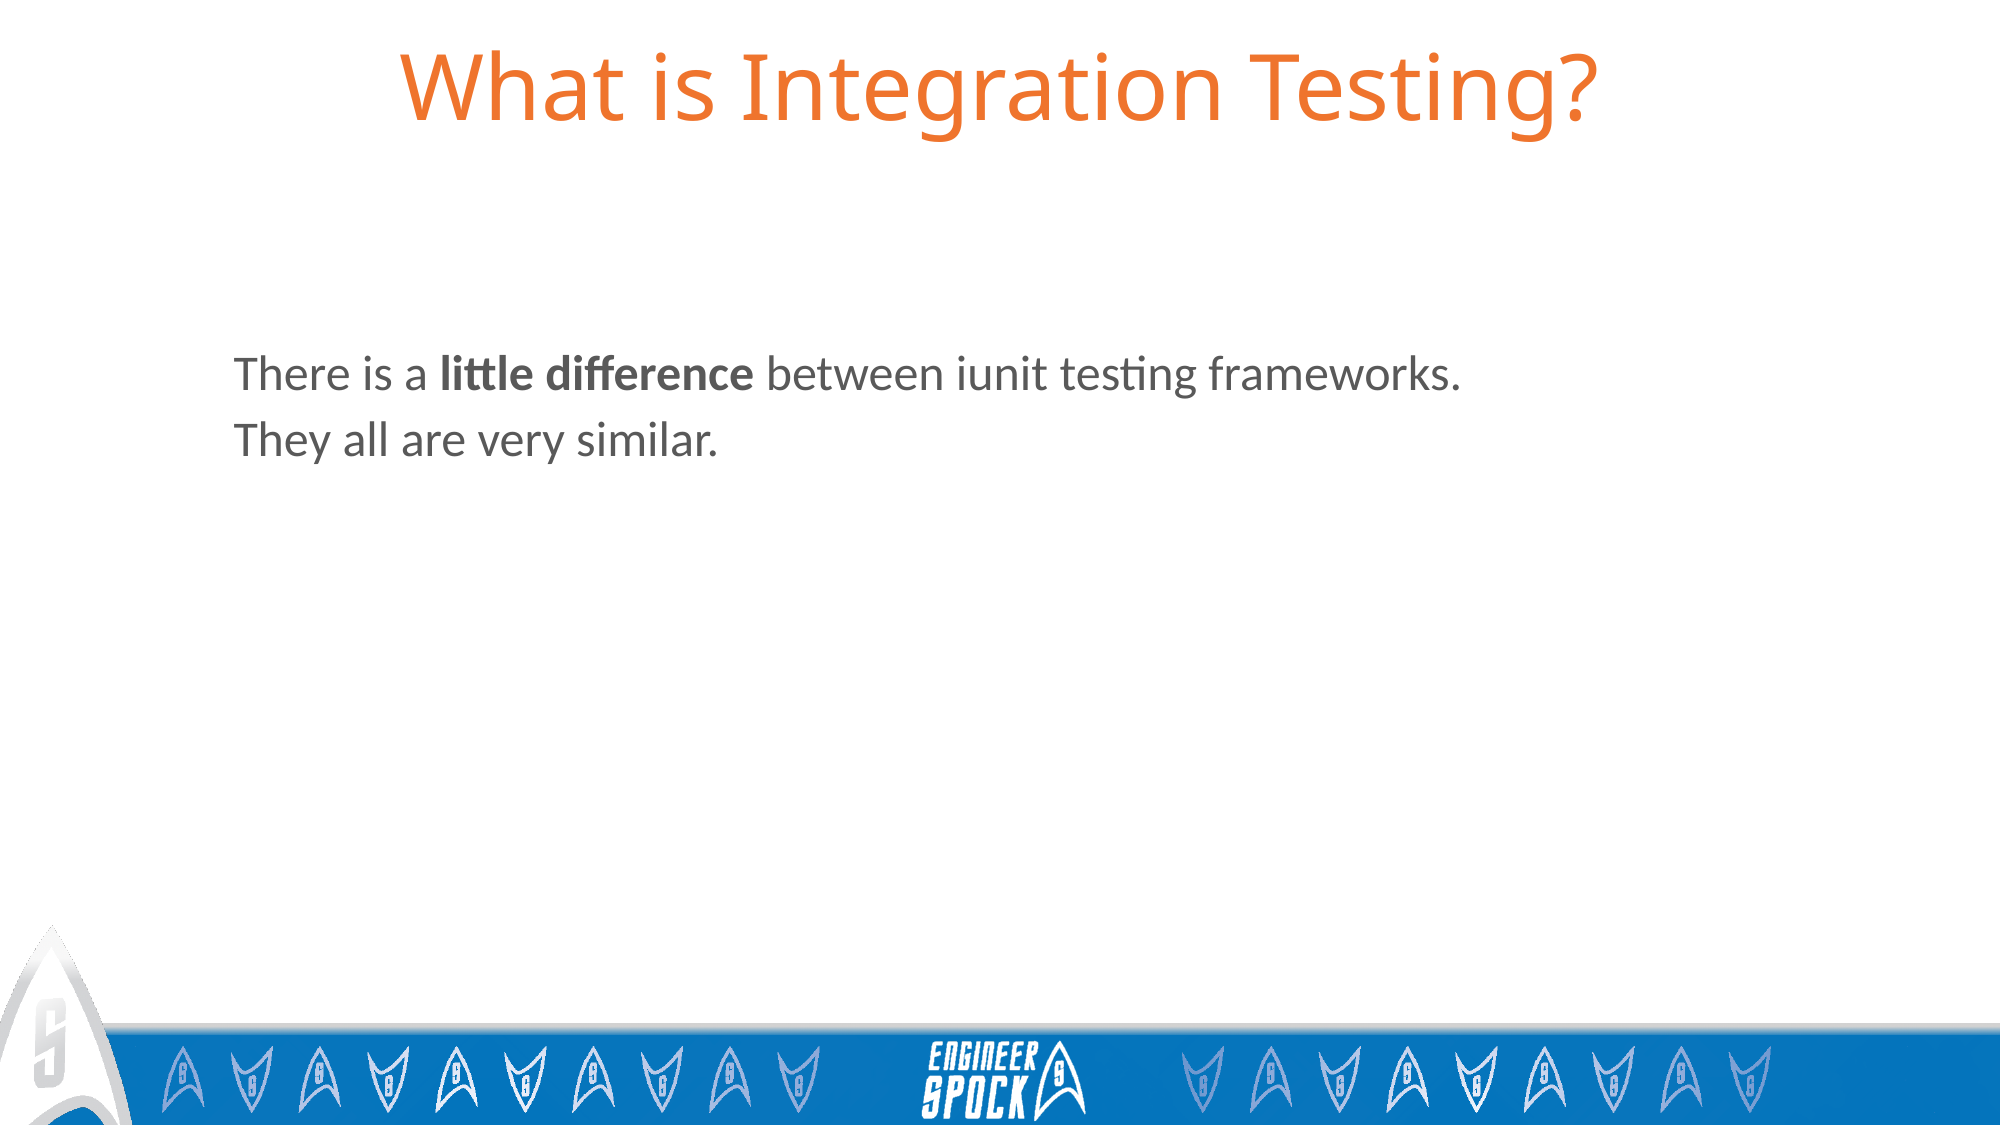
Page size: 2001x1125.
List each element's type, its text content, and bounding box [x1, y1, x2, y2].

list There is a little difference between iunit testing frameworks. They all are very similar. [218, 332, 1521, 1072]
picture [0, 921, 2000, 1125]
title What is Integration Testing? [137, 0, 1863, 200]
